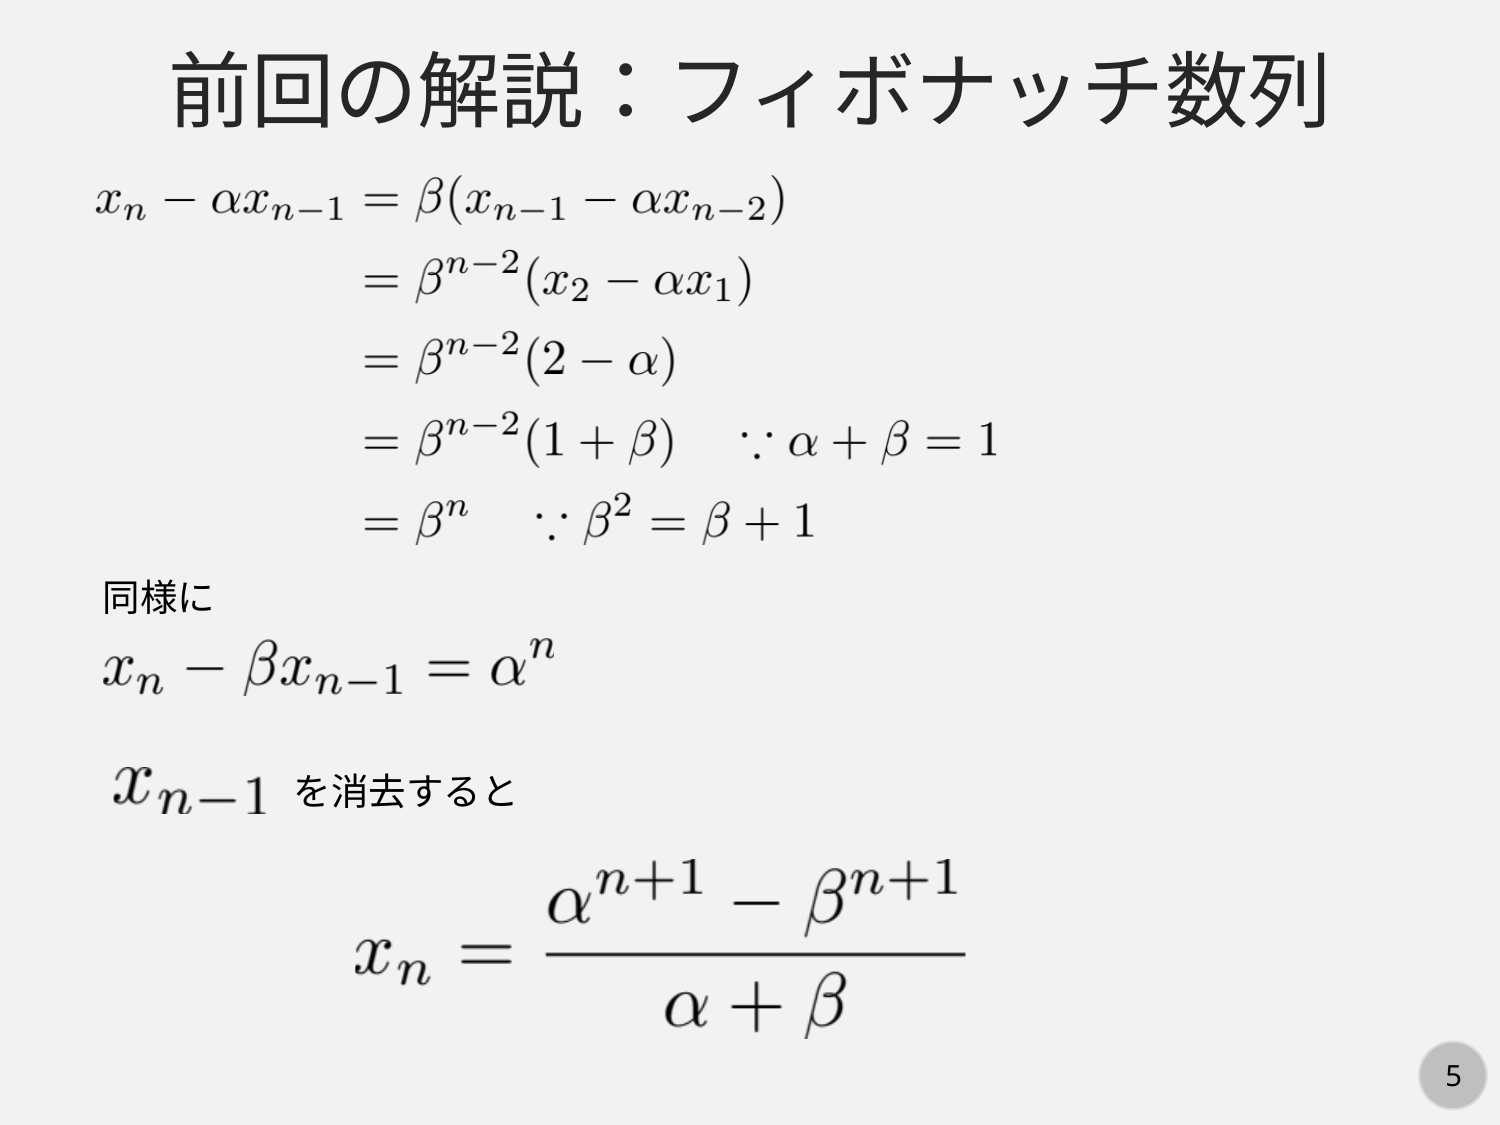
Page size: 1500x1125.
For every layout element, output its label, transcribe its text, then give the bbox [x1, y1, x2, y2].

text_box を消去すると [278, 760, 534, 821]
list 前回の解説：フィボナッチ数列 [0, 31, 1500, 155]
picture [95, 175, 997, 545]
picture [355, 859, 966, 1039]
picture [102, 638, 554, 696]
text_box 同様に [87, 567, 230, 627]
picture [113, 767, 266, 813]
